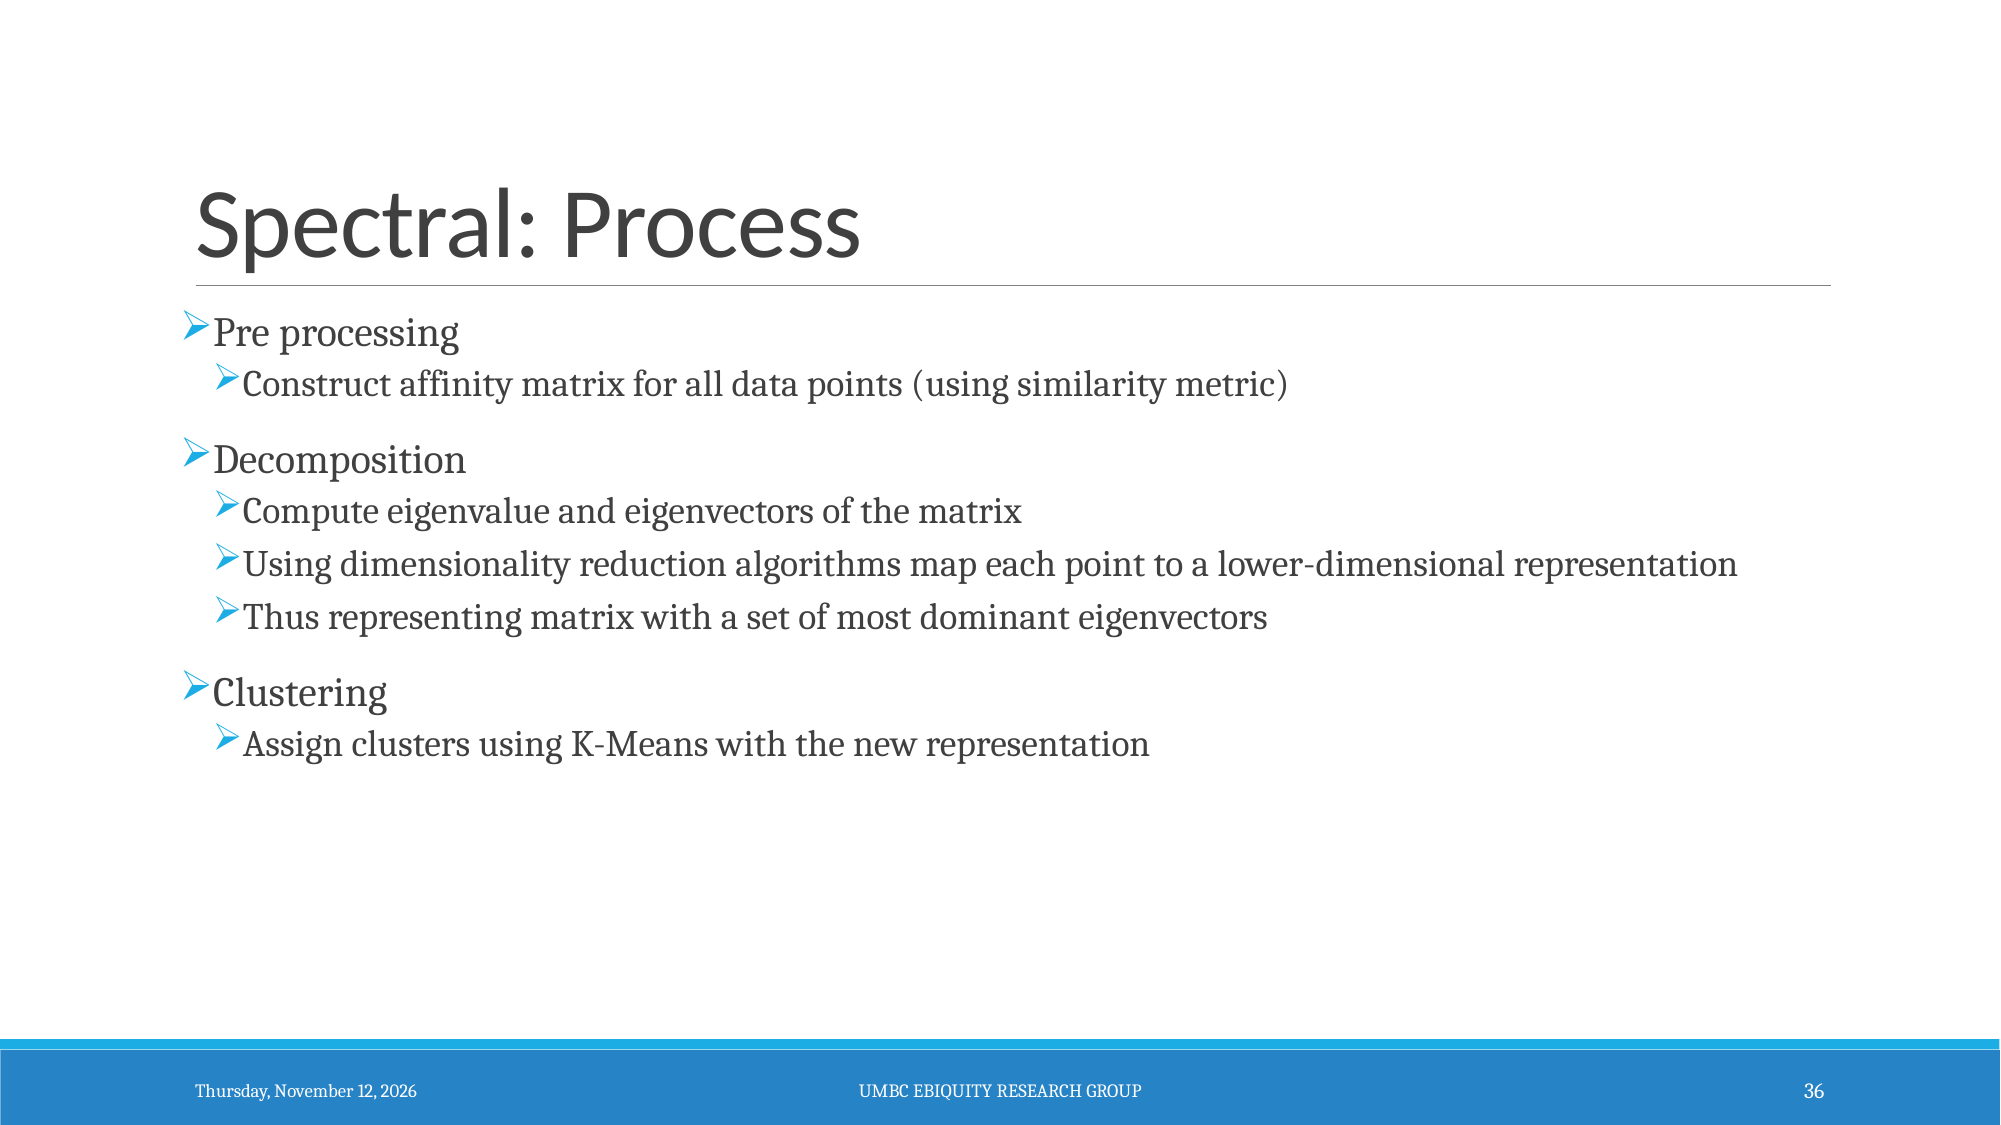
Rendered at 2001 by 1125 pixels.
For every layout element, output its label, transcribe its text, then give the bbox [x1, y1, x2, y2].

footer UMBC Ebiquity Research Group [604, 1059, 1396, 1120]
slide_number 36 [1624, 1059, 1840, 1120]
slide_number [180, 1059, 586, 1120]
list Pre processing Construct affinity matrix for all data points (using similarity metric) Decomposition Compute eigenvalue and eigenvectors of the matrix Using dimensionality reduction algorithms map each point to a lower-dimensional representation Thus representing matrix with a set of most dominant eigenvectors Clustering Assign clusters using K-Means with the new representation [180, 302, 1830, 1035]
title Spectral: Process [180, 47, 1830, 285]
